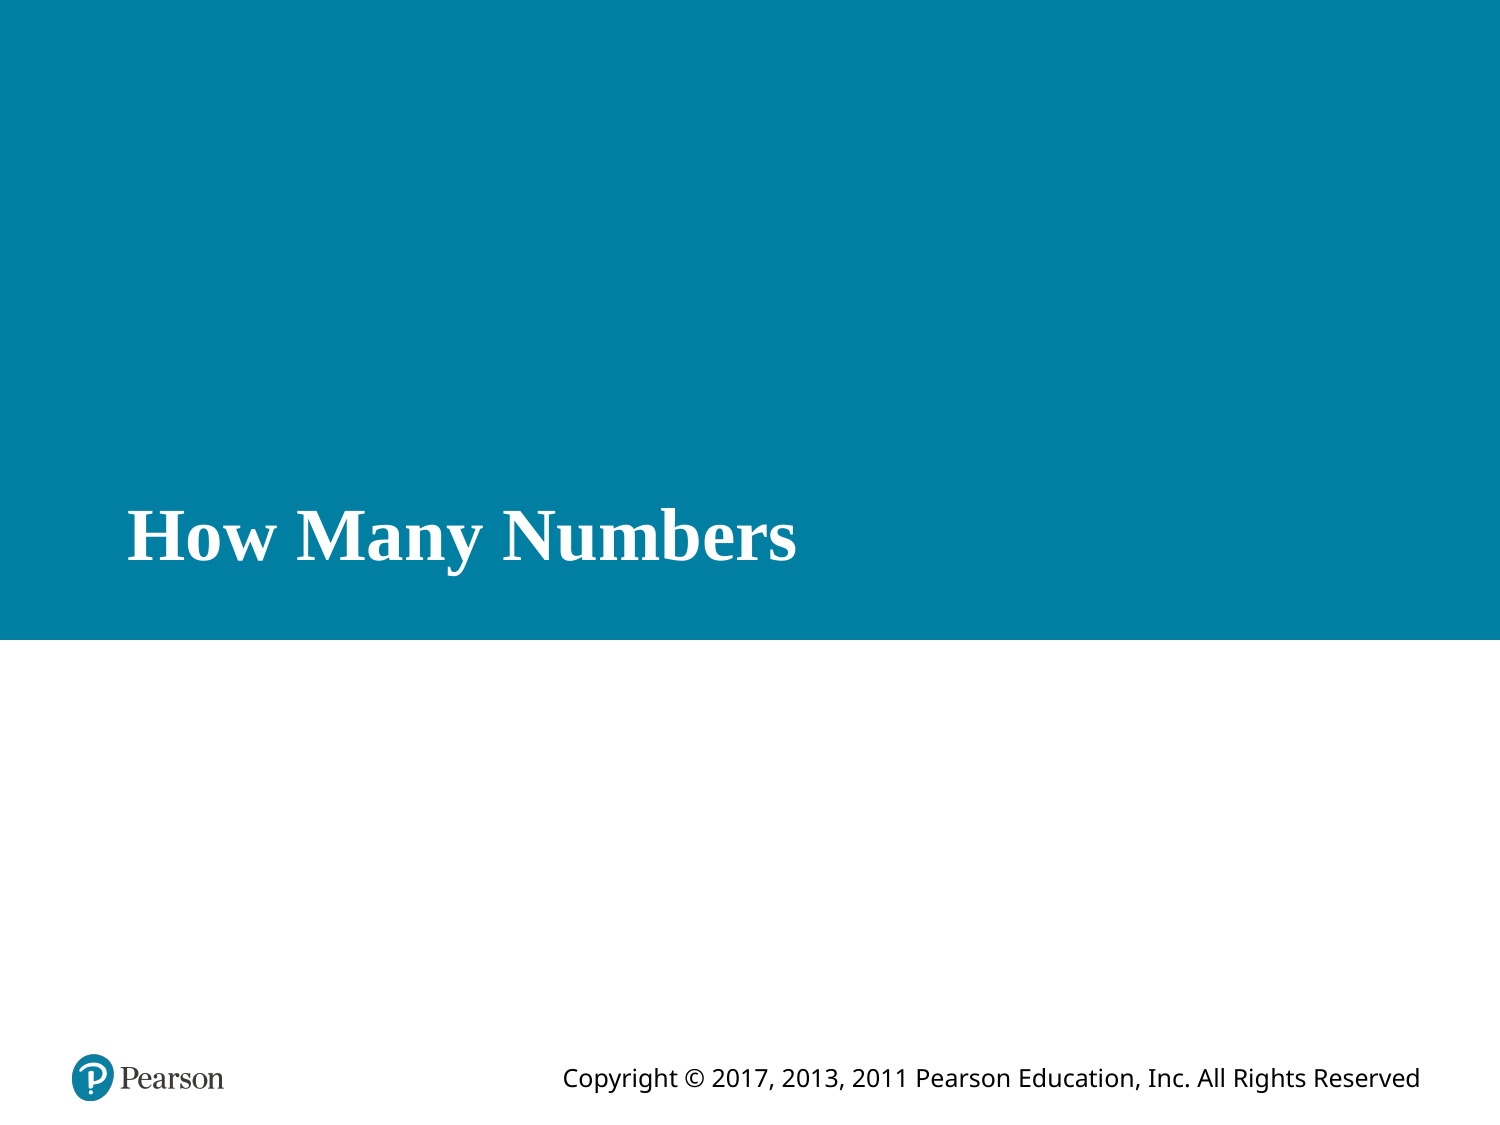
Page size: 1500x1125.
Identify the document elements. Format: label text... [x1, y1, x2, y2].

picture [80, 1063, 106, 1088]
title How Many Numbers [112, 125, 1388, 591]
picture [98, 1054, 224, 1101]
picture [72, 1087, 83, 1101]
picture [72, 1054, 88, 1070]
